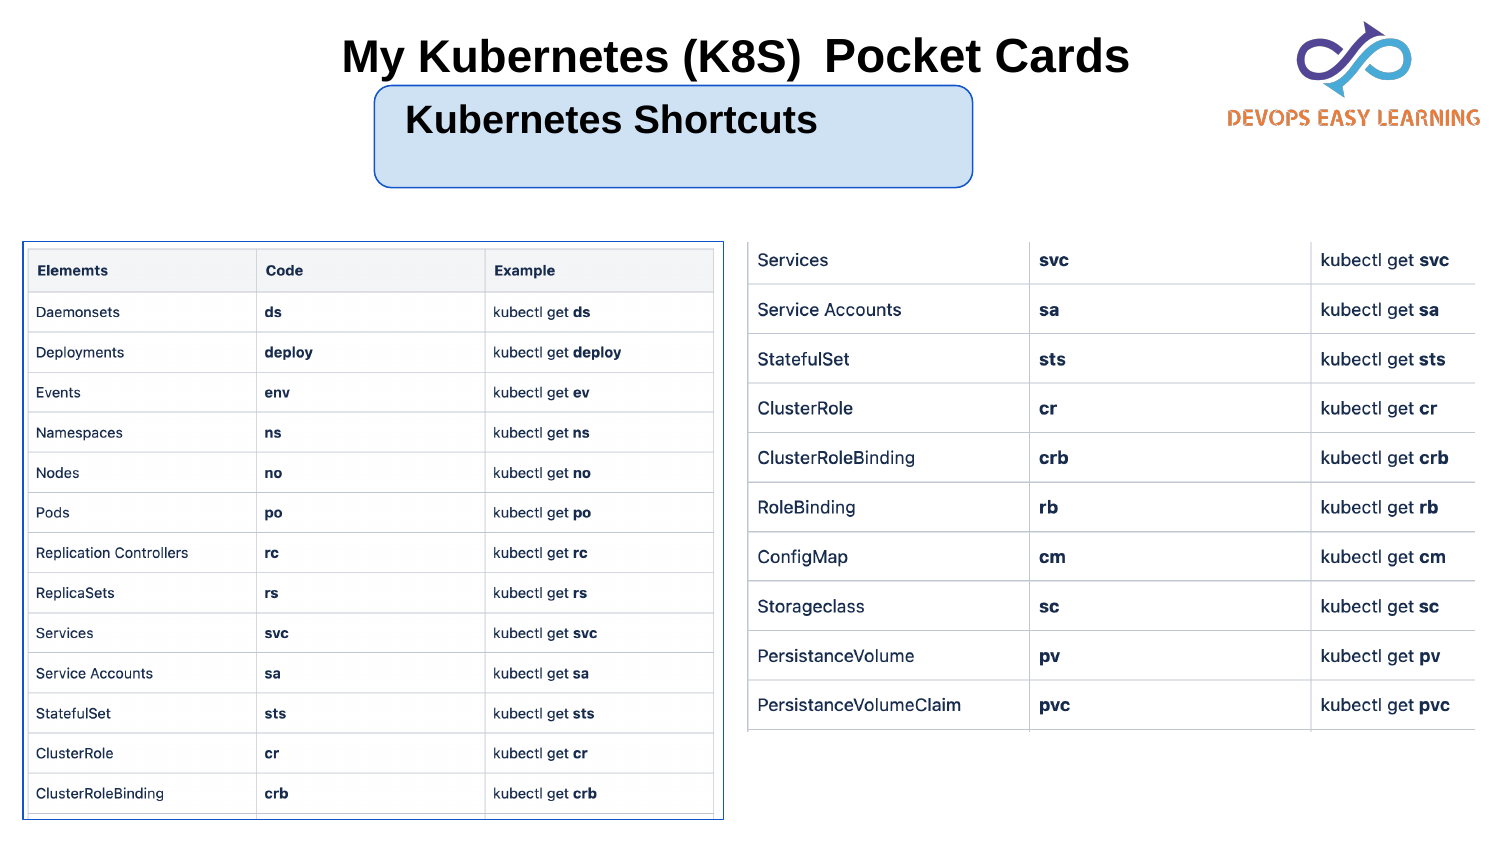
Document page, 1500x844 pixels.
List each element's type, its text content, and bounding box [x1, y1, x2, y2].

text_box My Kubernetes (K8S) Pocket Cards [7, 9, 1214, 138]
text_box Kubernetes Shortcuts [374, 85, 973, 188]
picture [23, 242, 724, 819]
picture [1216, 9, 1492, 148]
picture [747, 241, 1476, 732]
